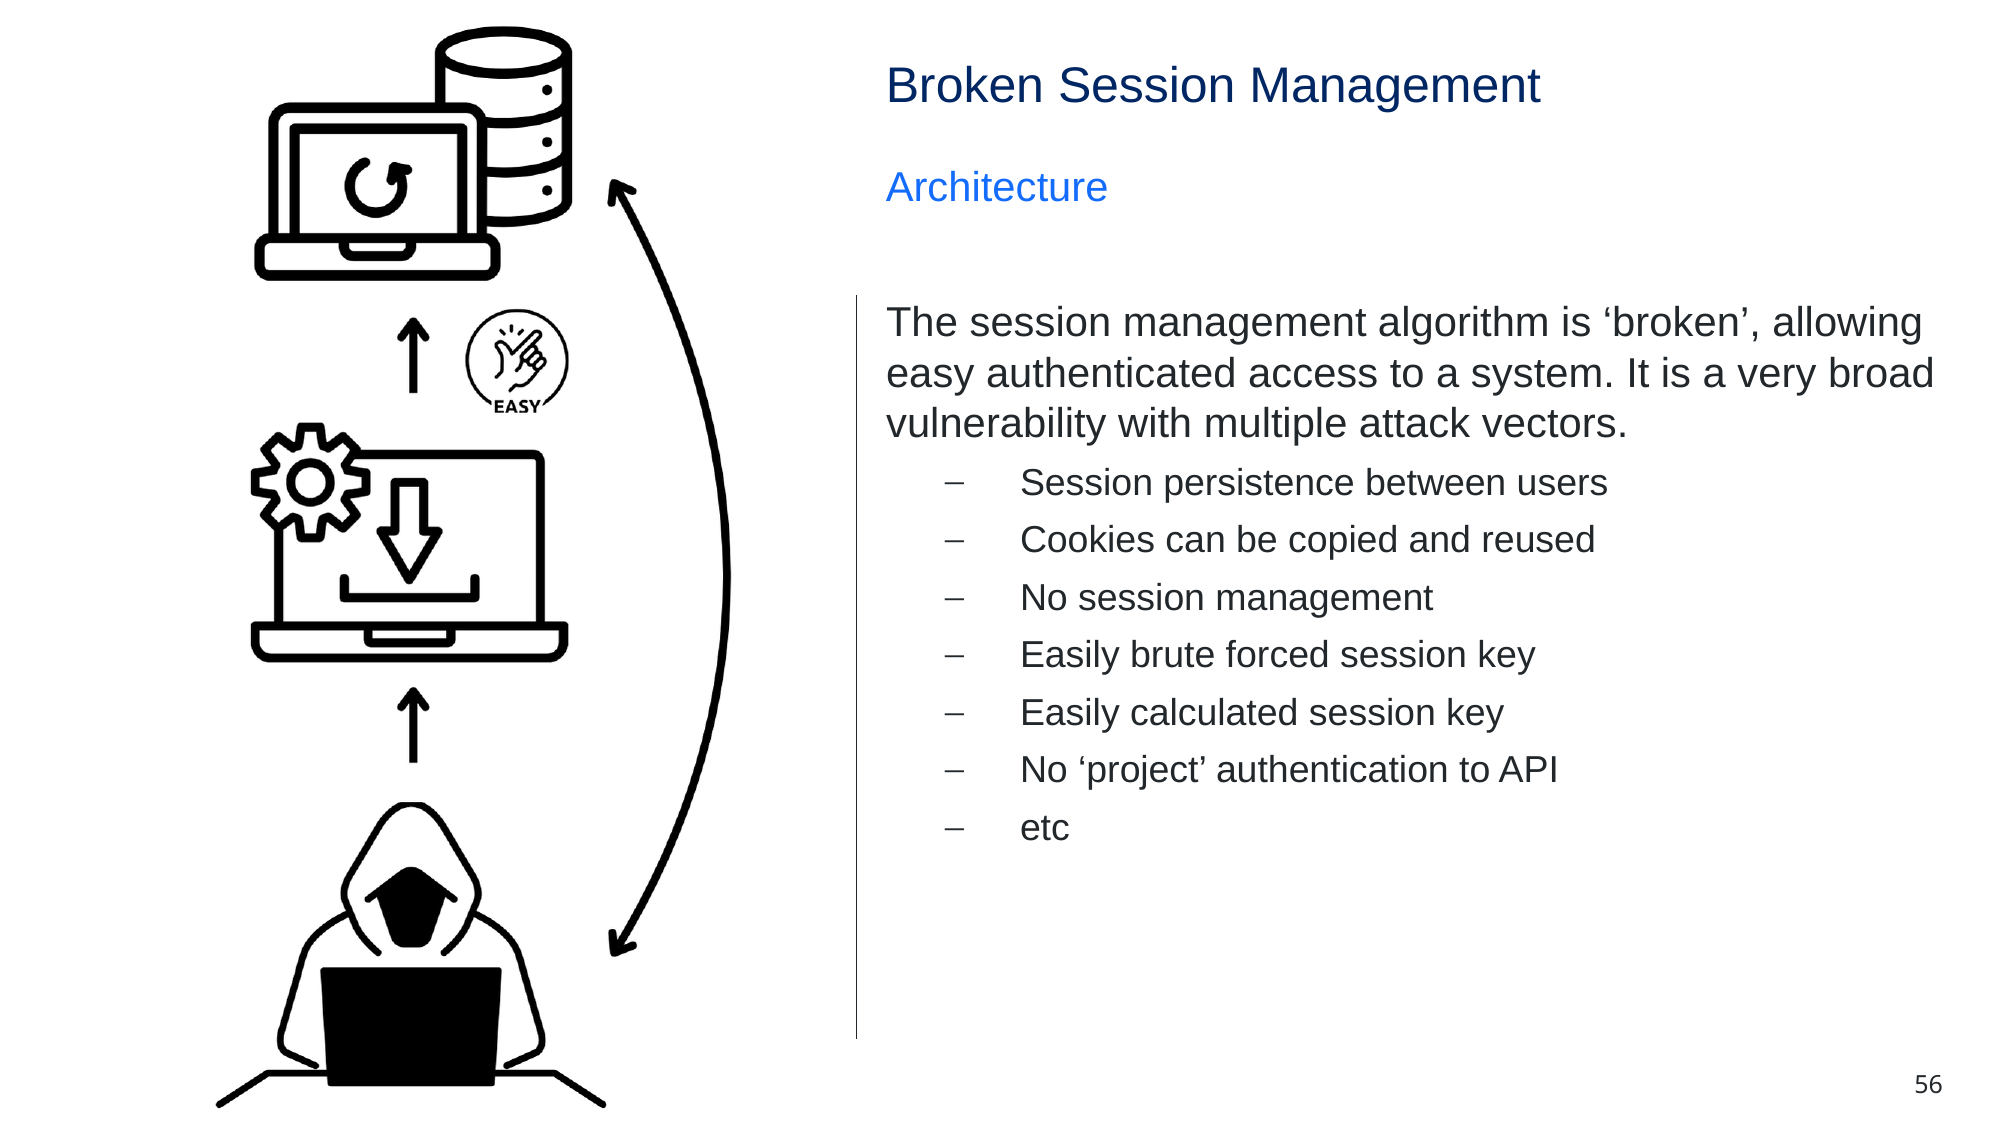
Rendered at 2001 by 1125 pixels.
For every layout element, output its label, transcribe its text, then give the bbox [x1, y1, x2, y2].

slide_number 56 [1824, 1068, 1943, 1099]
picture [0, 0, 827, 1125]
list Architecture [885, 161, 1937, 210]
title Broken Session Management [885, 59, 1937, 150]
list The session management algorithm is ‘broken’, allowing easy authenticated access to a system. It is a very broad vulnerability with multiple attack vectors. Session persistence between users Cookies can be copied and reused No session management Easily brute forced session key Easily calculated session key No ‘project’ authentication to API etc [885, 295, 1937, 1040]
